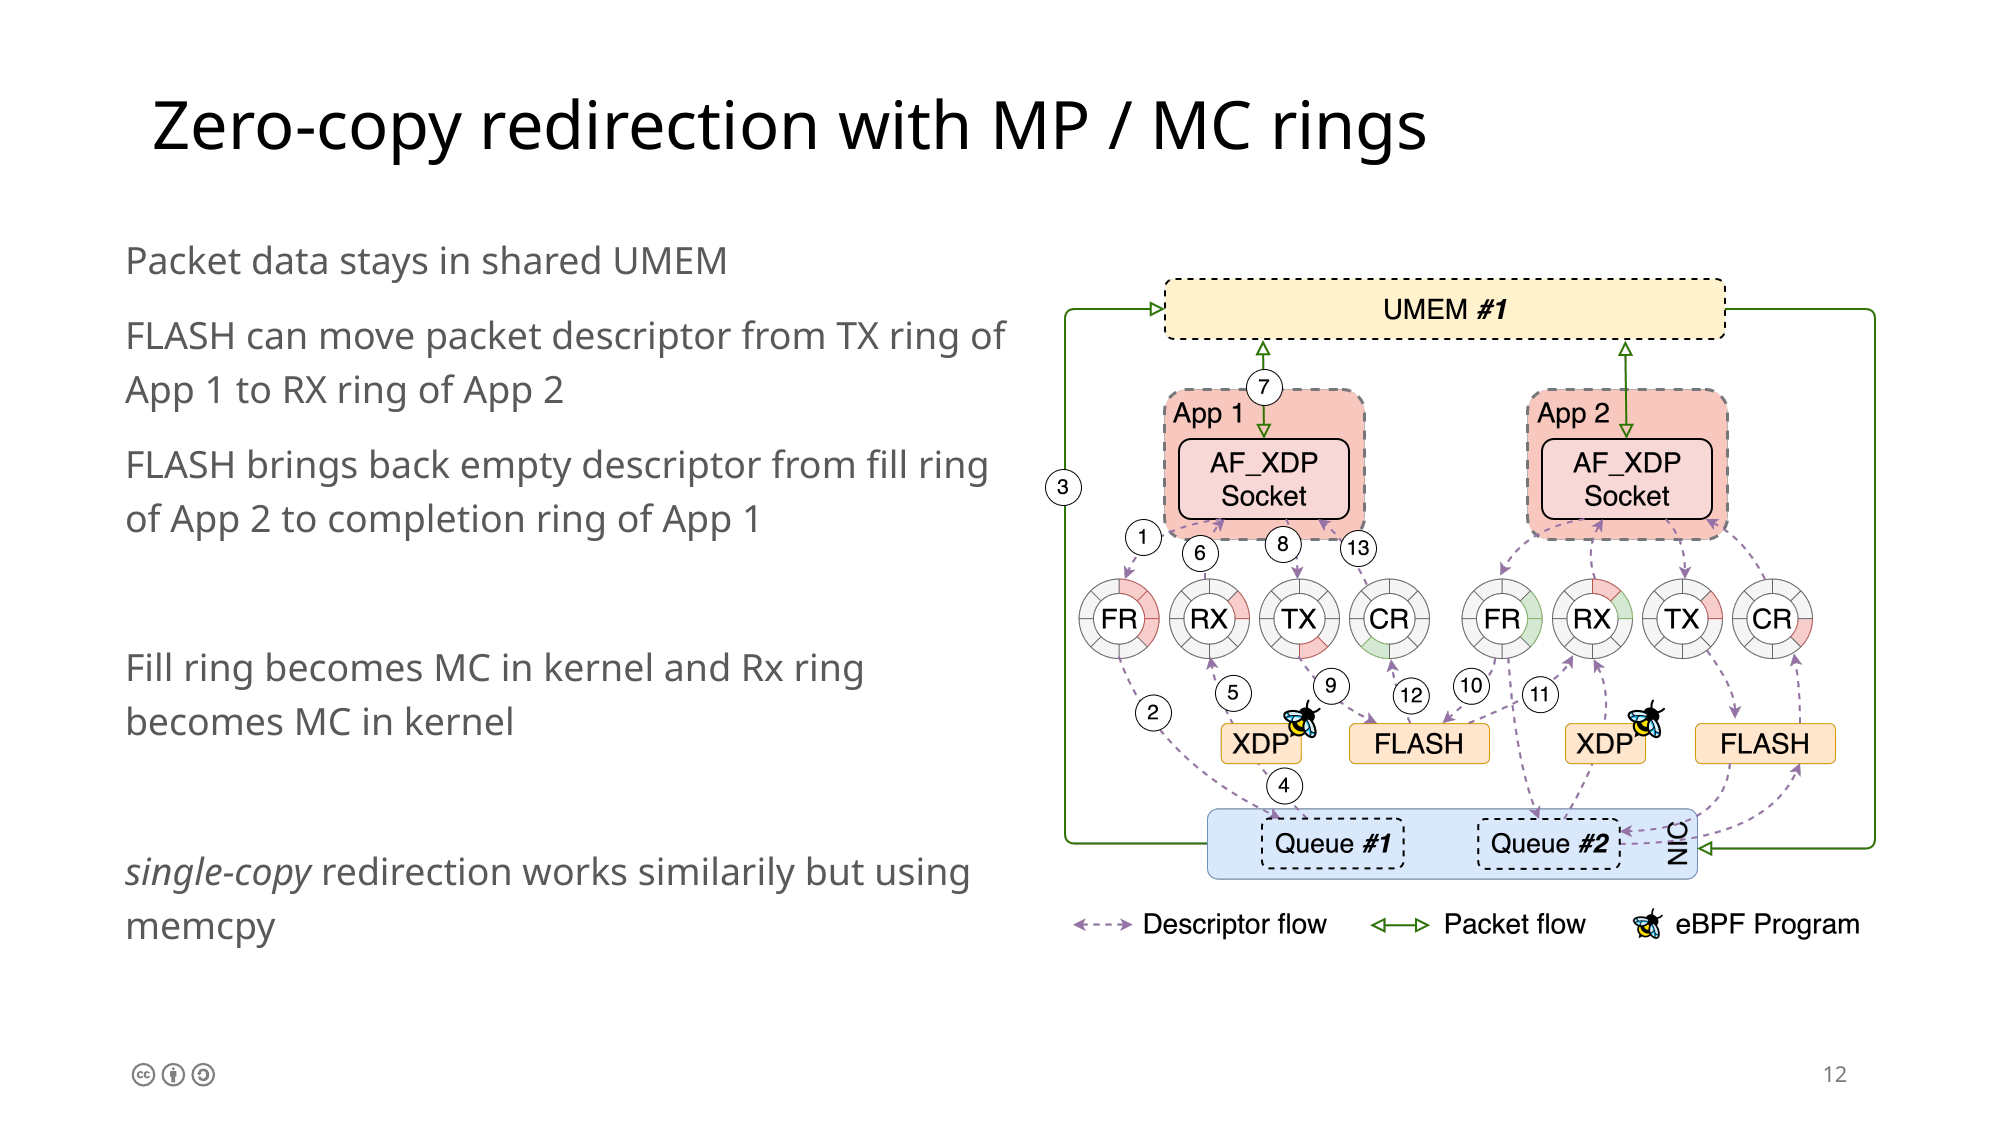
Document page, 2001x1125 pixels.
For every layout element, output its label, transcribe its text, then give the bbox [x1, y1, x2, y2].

picture [1044, 276, 1891, 950]
slide_number 12 [1412, 1042, 1863, 1103]
list Packet data stays in shared UMEM FLASH can move packet descriptor from TX ring of App 1 to RX ring of App 2 FLASH brings back empty descriptor from fill ring of App 2 to completion ring of App 1 Fill ring becomes MC in kernel and Rx ring becomes MC in kernel single-copy redirection works similarily but using memcpy [110, 220, 1045, 986]
title Zero-copy redirection with MP / MC rings [137, 59, 1863, 171]
